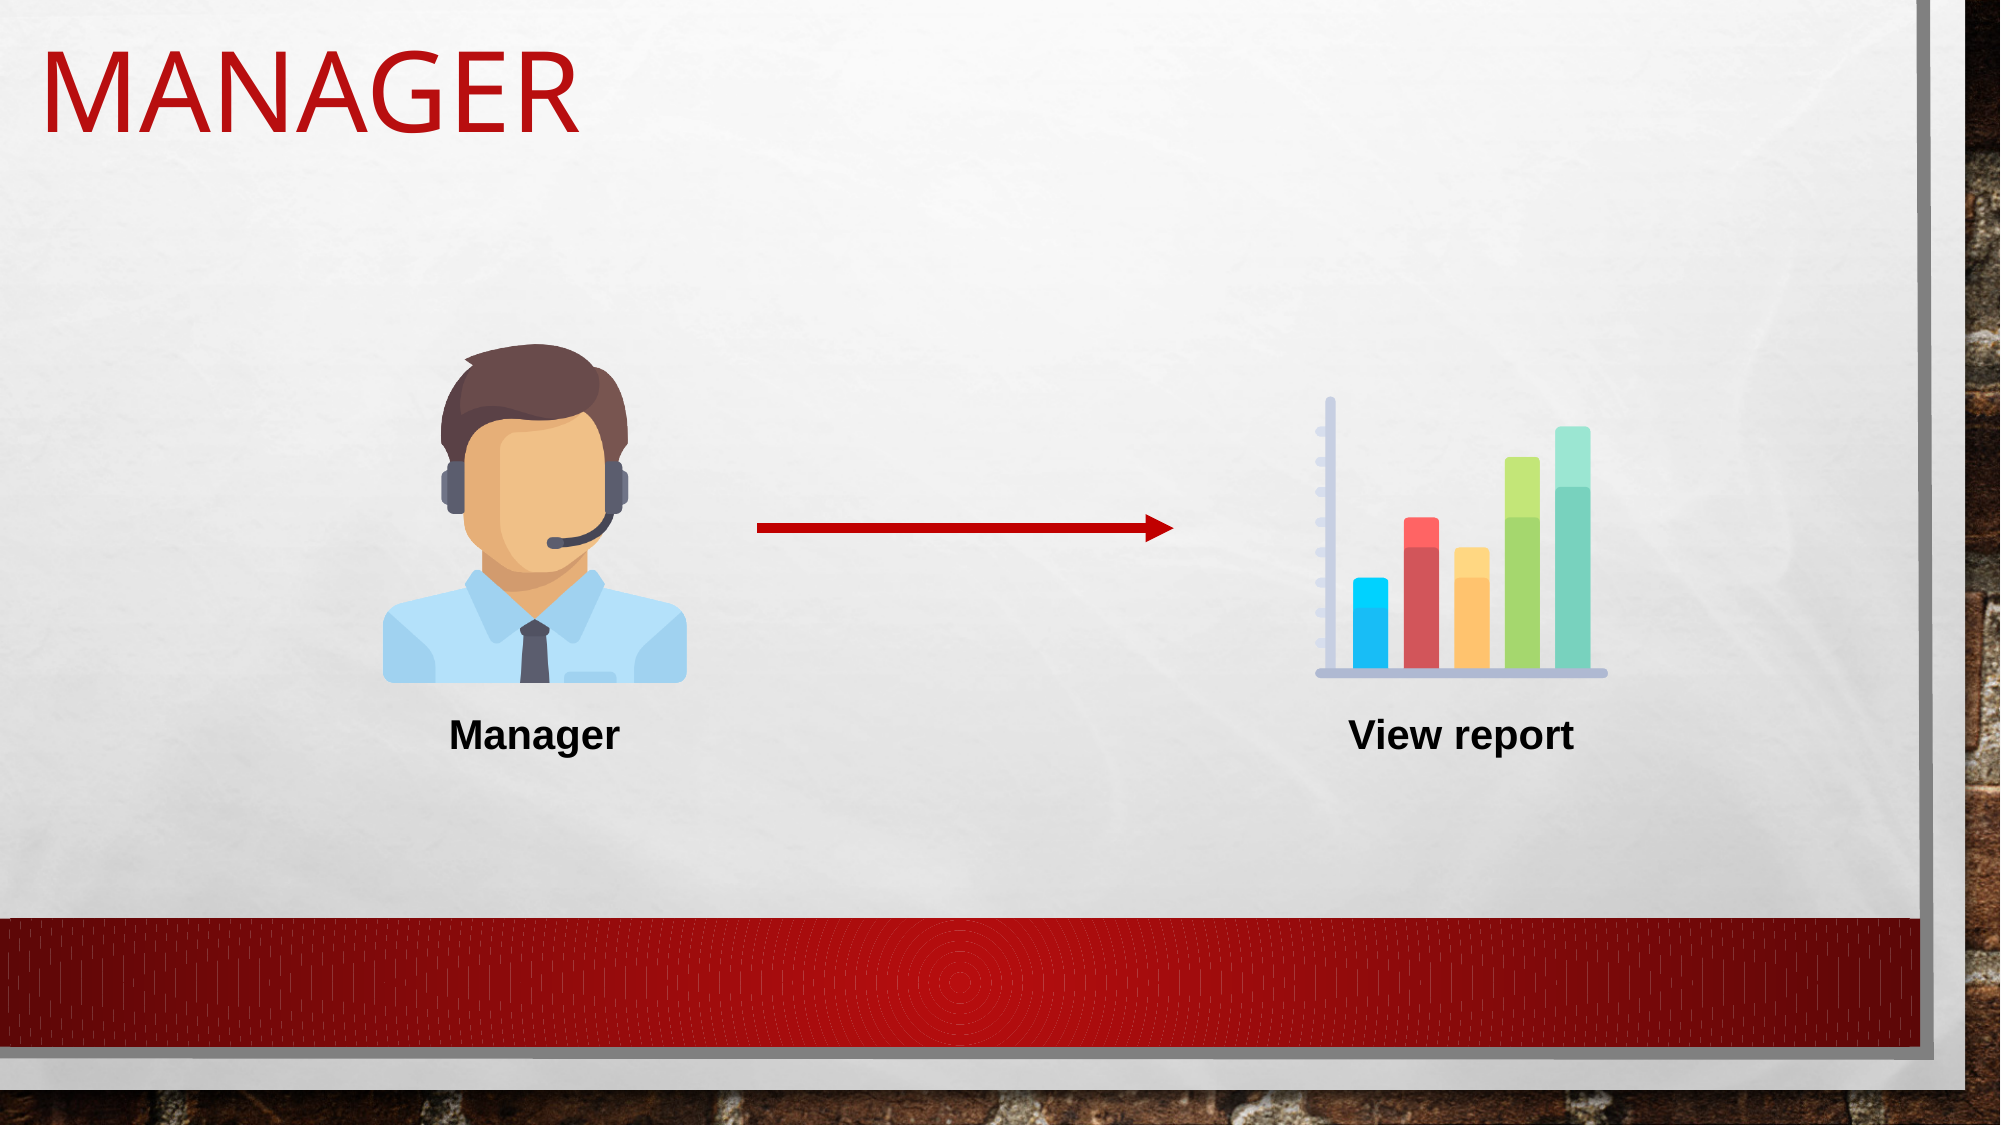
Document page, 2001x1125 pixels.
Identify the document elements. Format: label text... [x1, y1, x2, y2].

picture [1315, 391, 1608, 683]
picture [365, 344, 705, 684]
text_box Manager [433, 700, 636, 765]
text_box View report [1333, 700, 1590, 765]
picture [0, 0, 2000, 1125]
text_box MANAGER [22, 2, 1728, 191]
